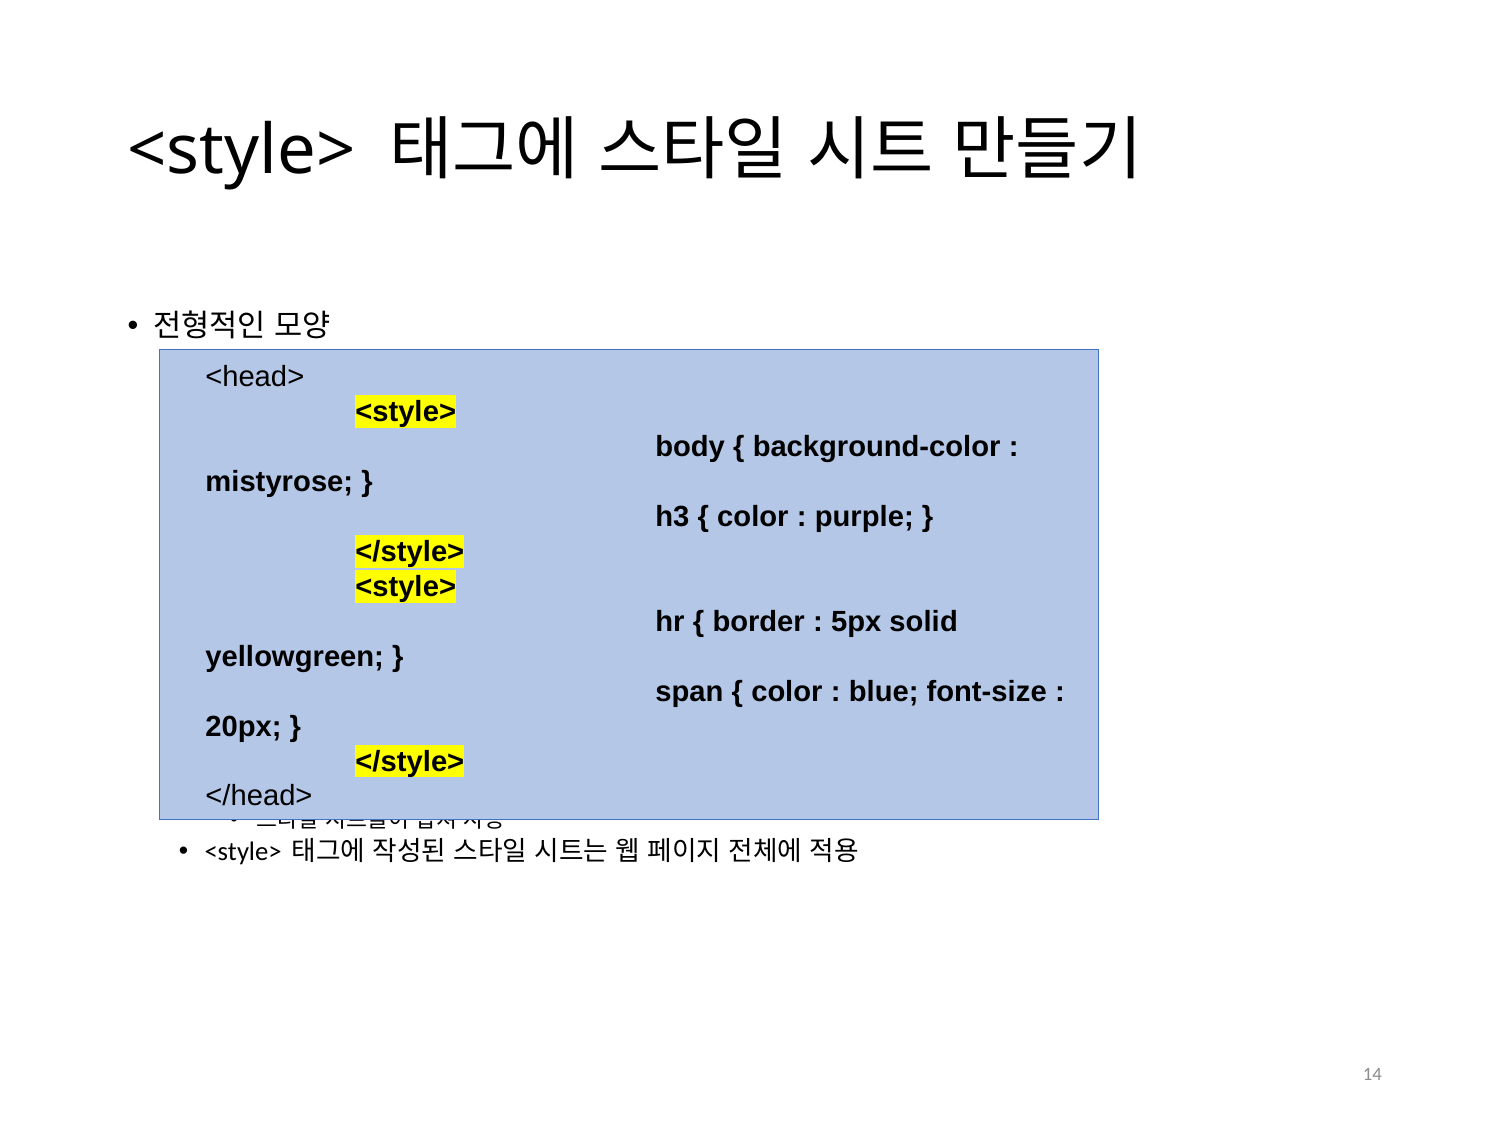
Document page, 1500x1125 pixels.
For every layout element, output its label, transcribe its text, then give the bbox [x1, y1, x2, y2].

title <style> 태그에 스타일 시트 만들기 [112, 74, 1388, 230]
slide_number 14 [1059, 1042, 1397, 1103]
list 전형적인 모양 <style> 태그는 <head> 태그 내에서만 사용 <style> 태그는 여러 번 작성 가능 스타일 시트들이 합쳐 사용 <style> 태그에 작성된 스타일 시트는 웹 페이지 전체에 적용 [112, 302, 1388, 877]
text_box <head> <style> body { background-color : mistyrose; } h3 { color : purple; } </style> <style> hr { border : 5px solid yellowgreen; } span { color : blue; font-size : 20px; } </style> </head> [159, 349, 1099, 820]
